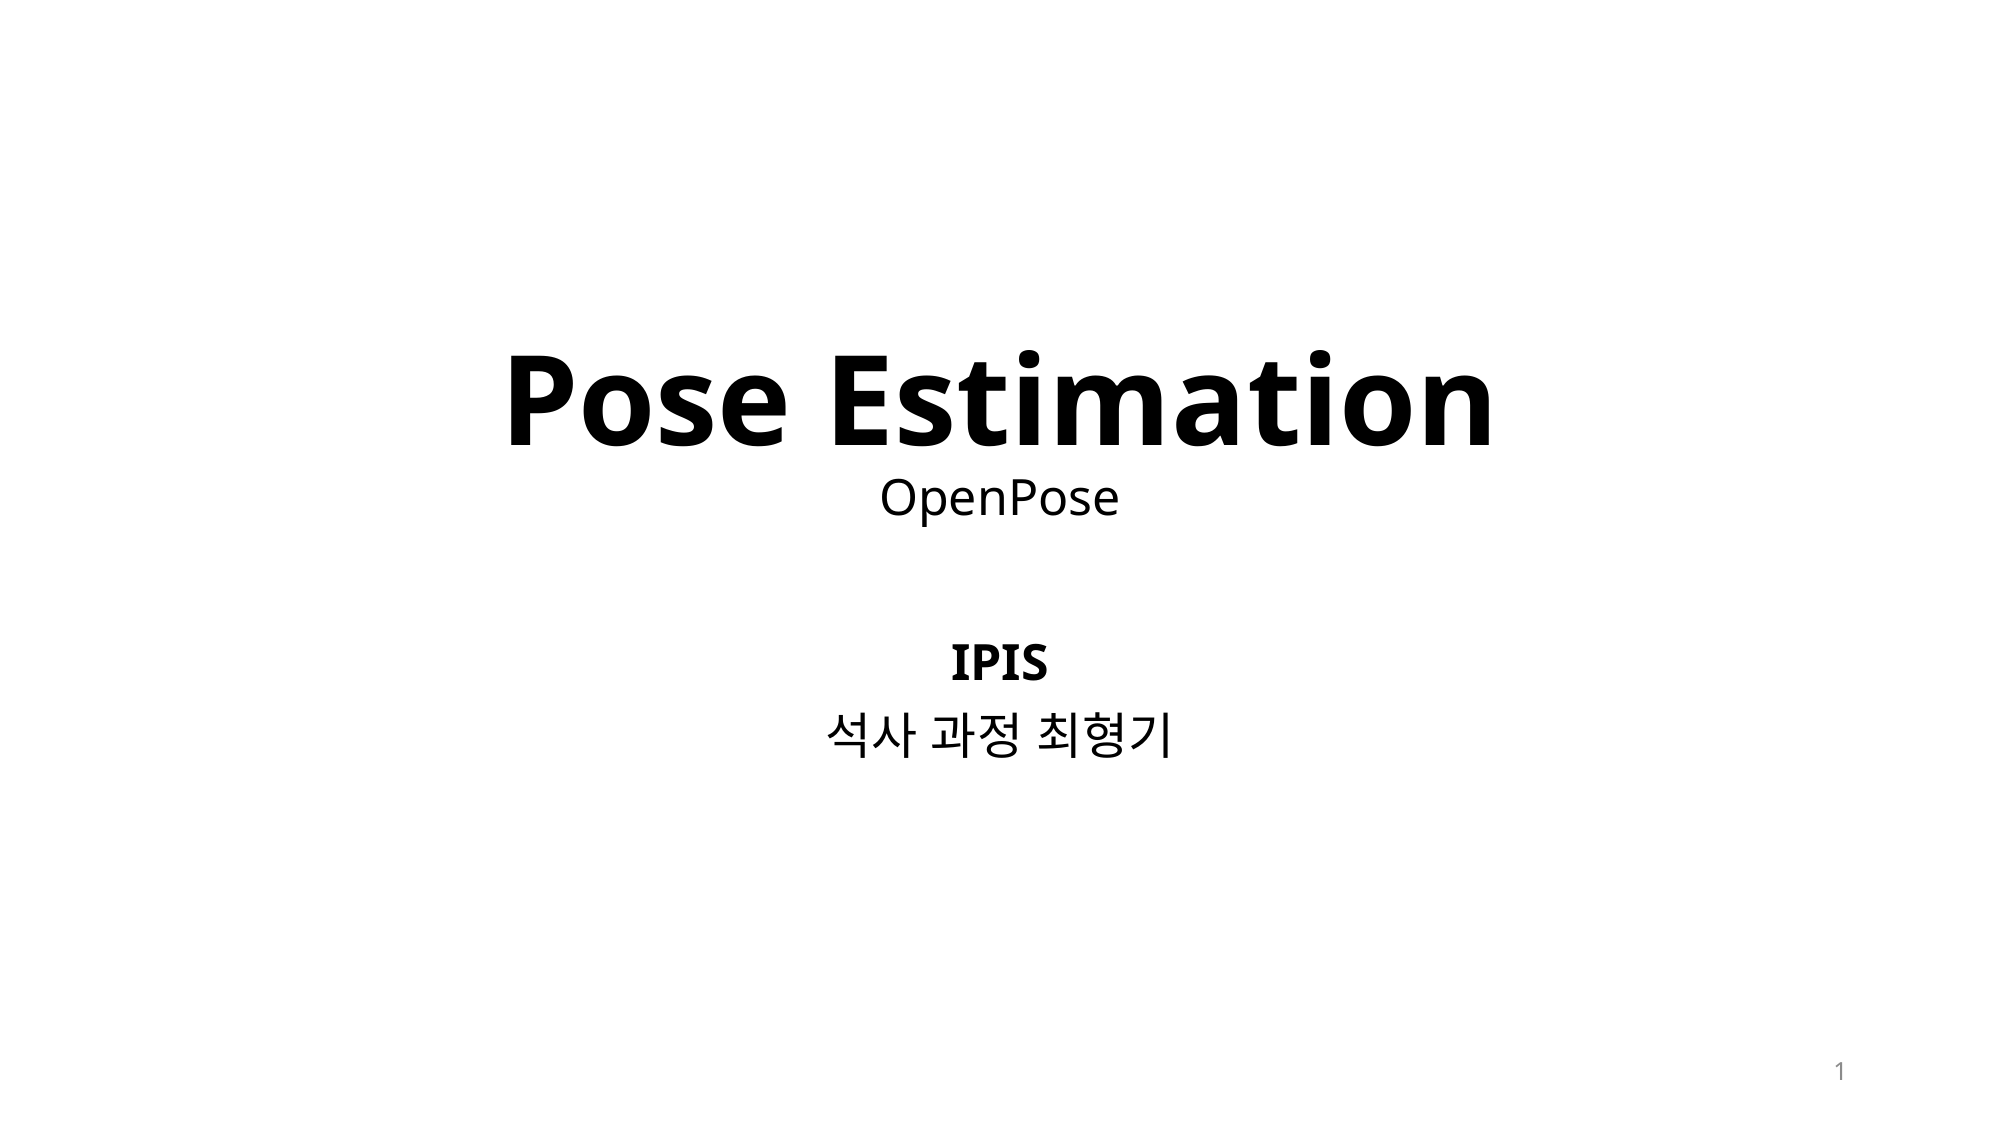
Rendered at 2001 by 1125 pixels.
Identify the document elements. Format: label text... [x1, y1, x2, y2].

subtitle IPIS 석사 과정 최형기 [249, 629, 1750, 901]
title Pose Estimation OpenPose [249, 184, 1750, 535]
slide_number 1 [1412, 1042, 1863, 1103]
